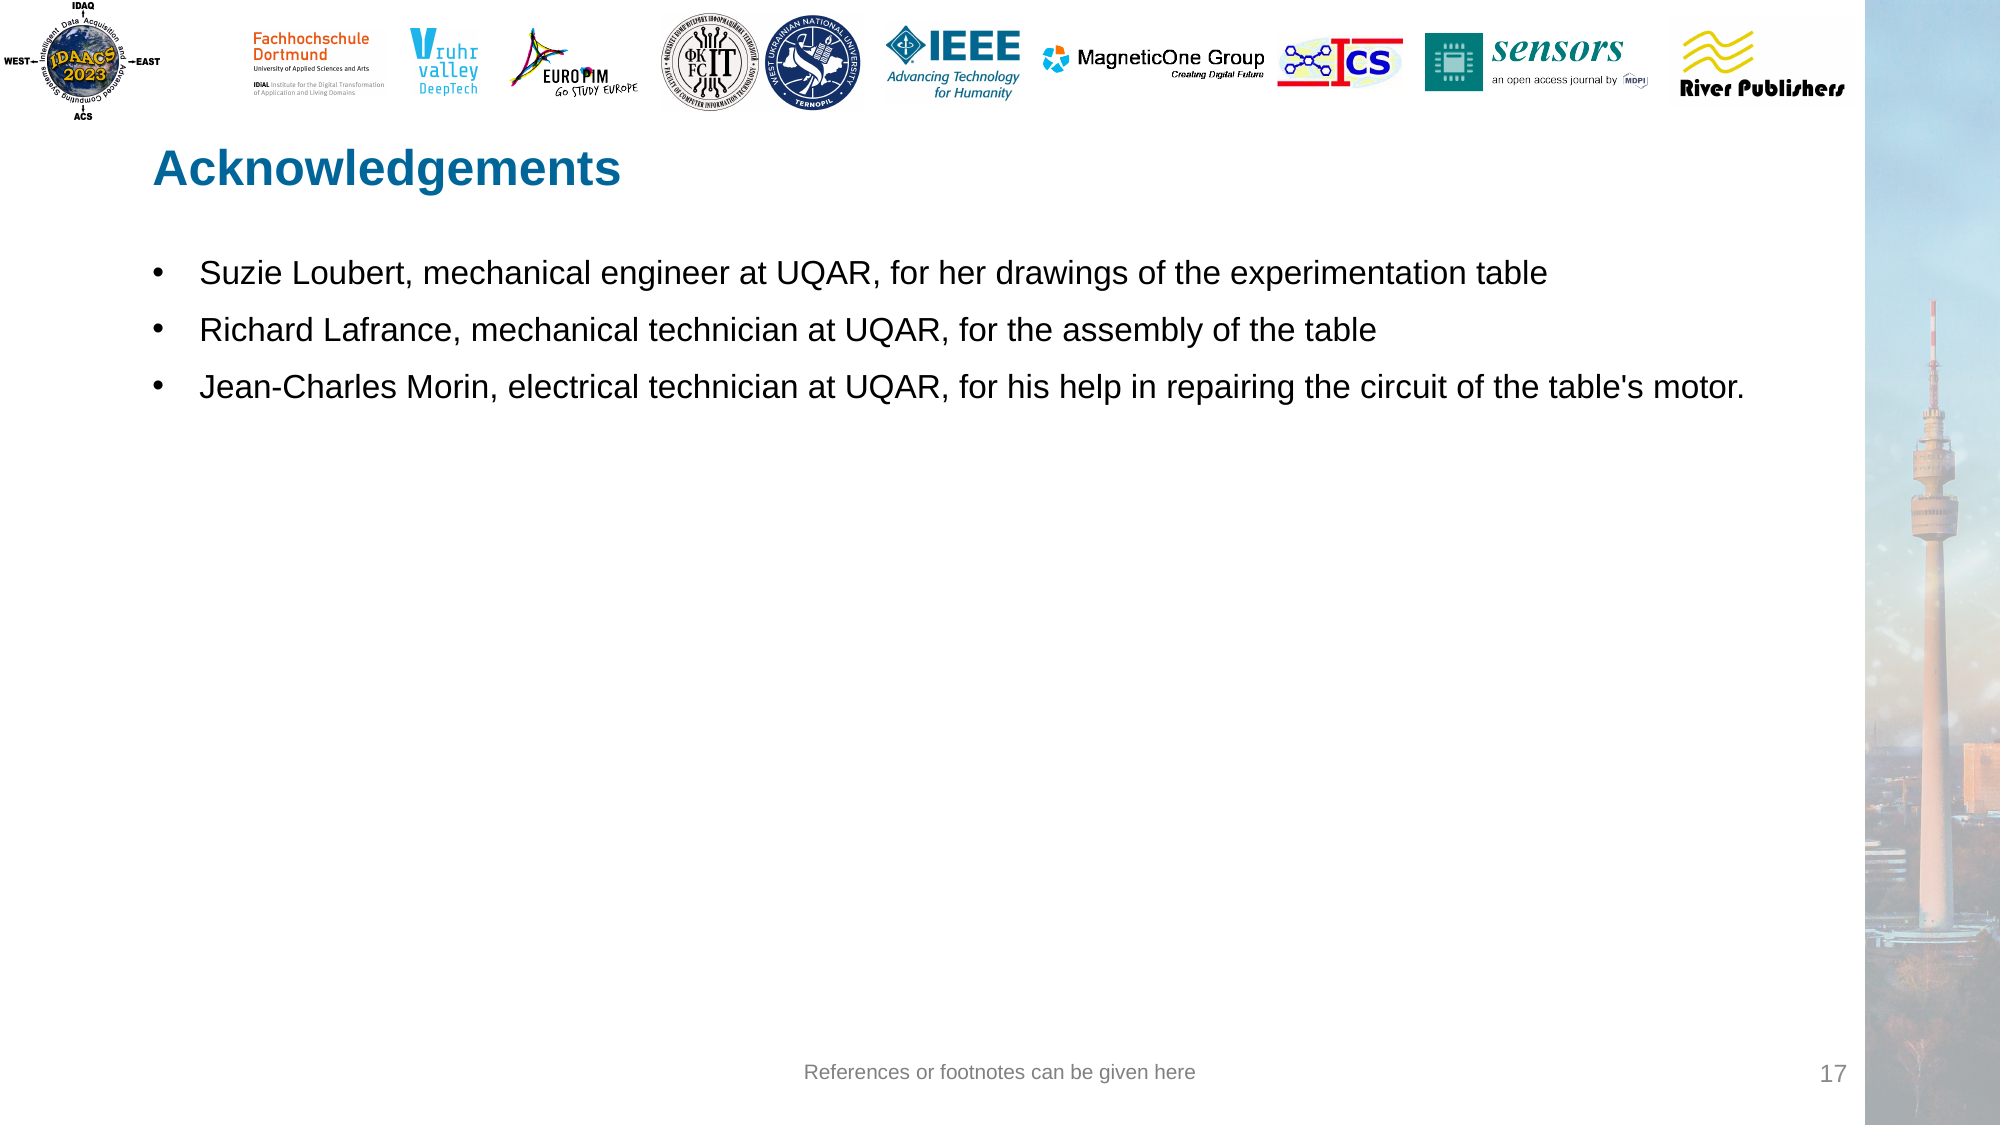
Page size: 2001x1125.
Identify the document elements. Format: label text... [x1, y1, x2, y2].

picture [1277, 35, 1403, 89]
picture [1006, 37, 1020, 54]
picture [253, 28, 388, 97]
picture [660, 12, 864, 113]
slide_number 17 [1728, 1042, 1863, 1103]
picture [886, 21, 1020, 104]
picture [1042, 36, 1264, 88]
title Acknowledgements [137, 132, 1863, 207]
picture [4, 2, 160, 120]
picture [500, 21, 638, 104]
footer References or footnotes can be given here [662, 1042, 1338, 1103]
picture [410, 28, 478, 96]
list Suzie Loubert, mechanical engineer at UQAR, for her drawings of the experimentation table Richard Lafrance, mechanical technician at UQAR, for the assembly of the table Jean-Charles Morin, electrical technician at UQAR, for his help in repairing the circuit of the table's motor. [137, 248, 1863, 960]
